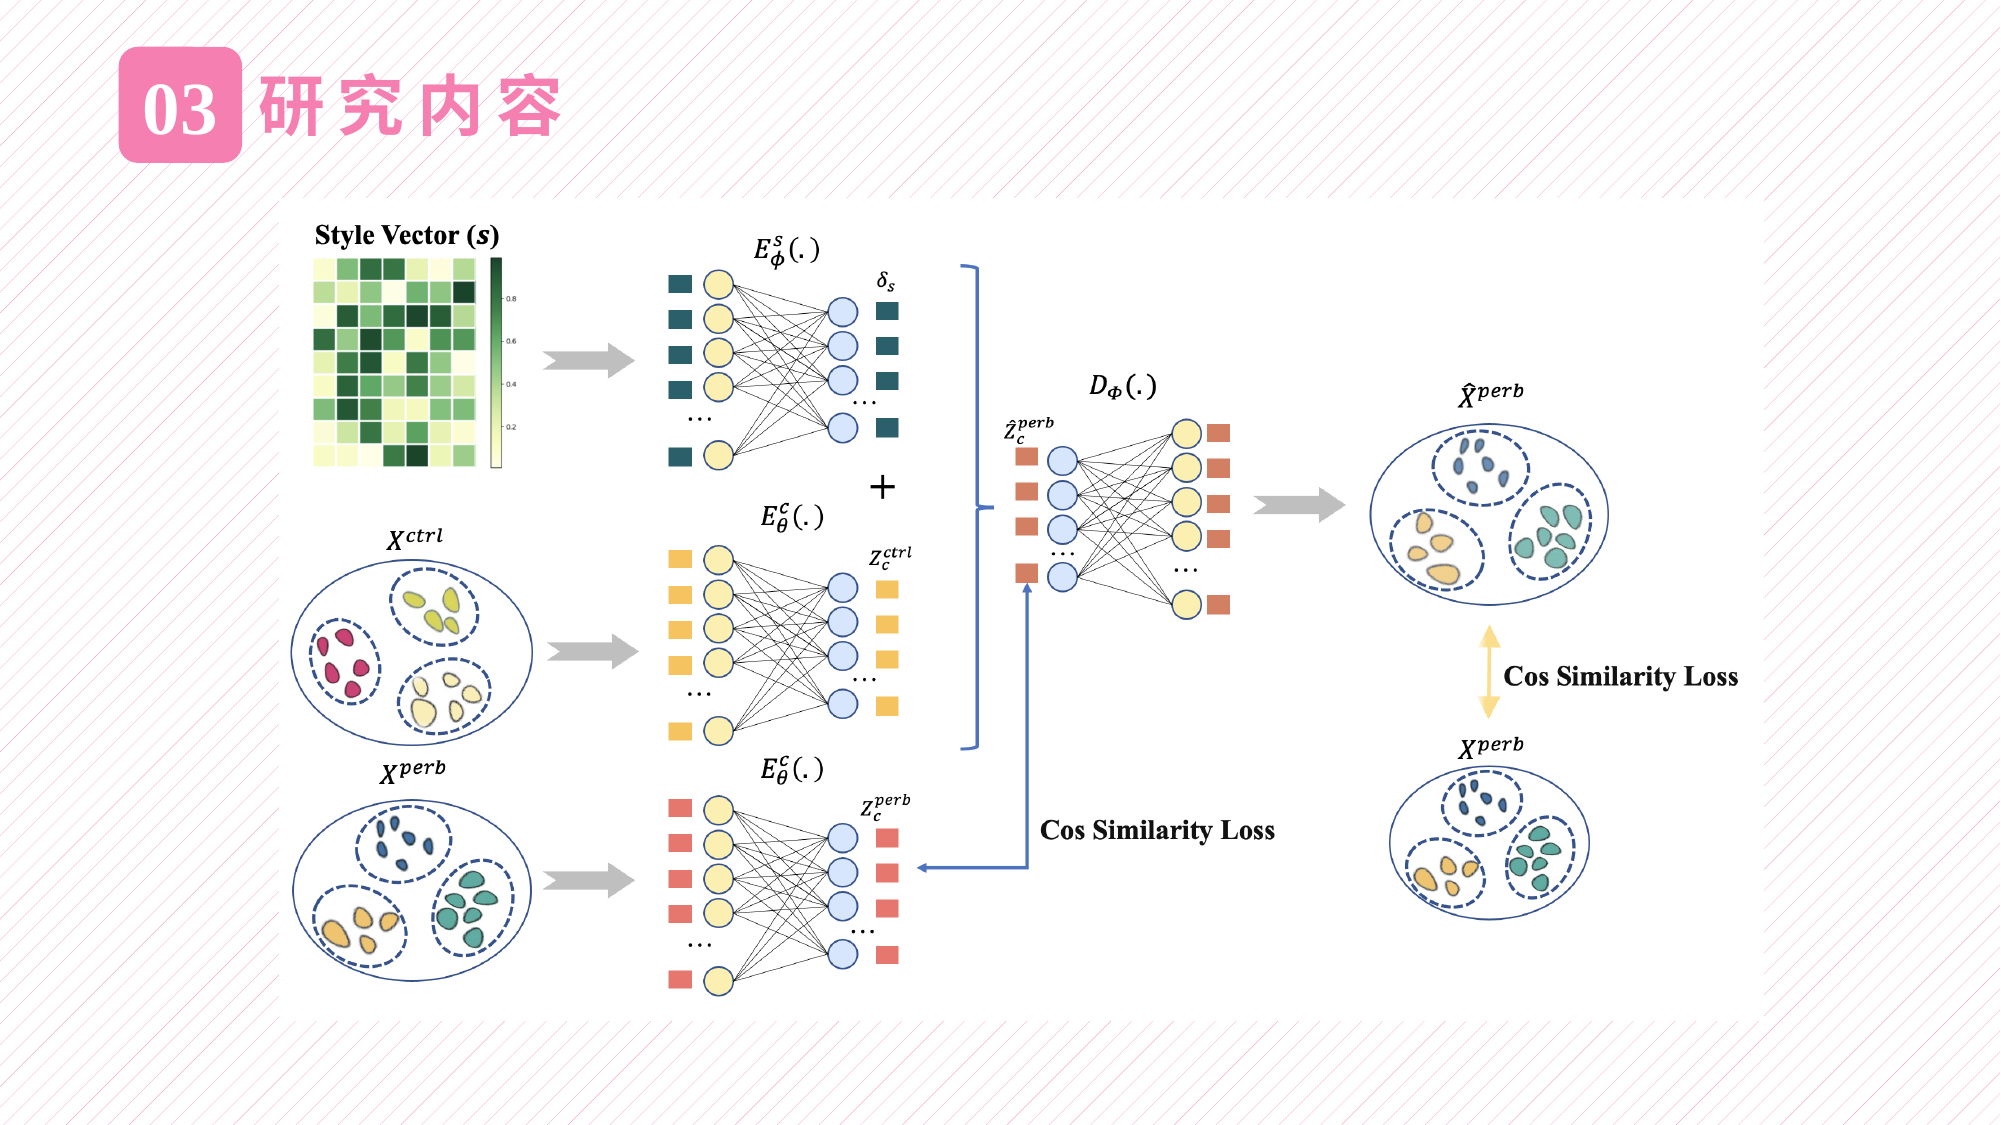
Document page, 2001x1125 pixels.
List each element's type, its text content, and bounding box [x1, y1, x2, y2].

picture [279, 197, 1764, 1022]
text_box 03 [118, 46, 243, 163]
text_box 研究内容 [244, 56, 901, 151]
